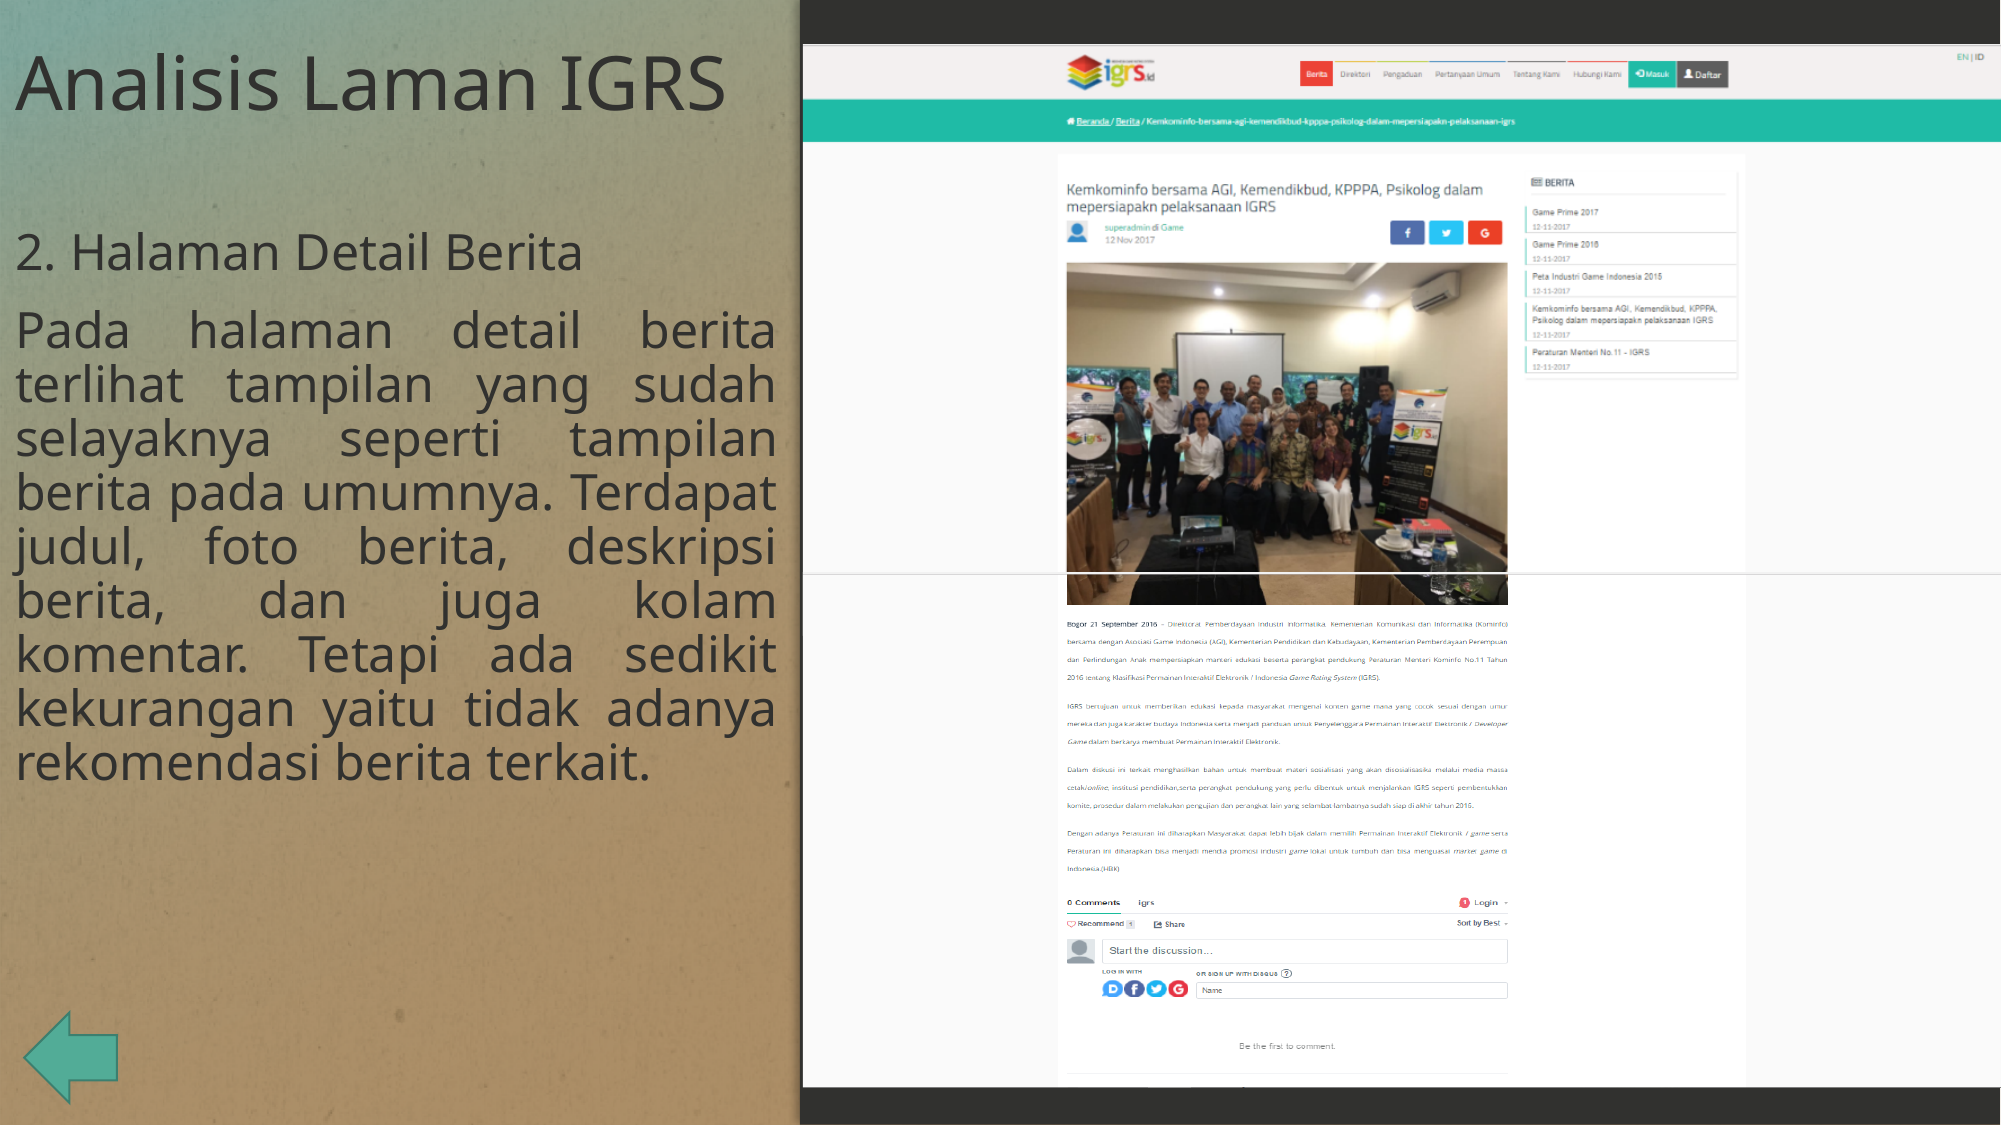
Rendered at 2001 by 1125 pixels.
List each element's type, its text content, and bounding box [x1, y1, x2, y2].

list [802, 44, 2000, 572]
picture [802, 0, 2001, 1125]
picture [0, 0, 799, 1125]
text_box [22, 1010, 118, 1106]
list 2. Halaman Detail Berita Pada halaman detail berita terlihat tampilan yang sudah selayaknya seperti tampilan berita pada umumnya. Terdapat judul, foto berita, deskripsi berita, dan juga kolam komentar. Tetapi ada sedikit kekurangan yaitu tidak adanya rekomendasi berita terkait. [0, 218, 794, 1125]
title Analisis Laman IGRS [0, 0, 794, 135]
